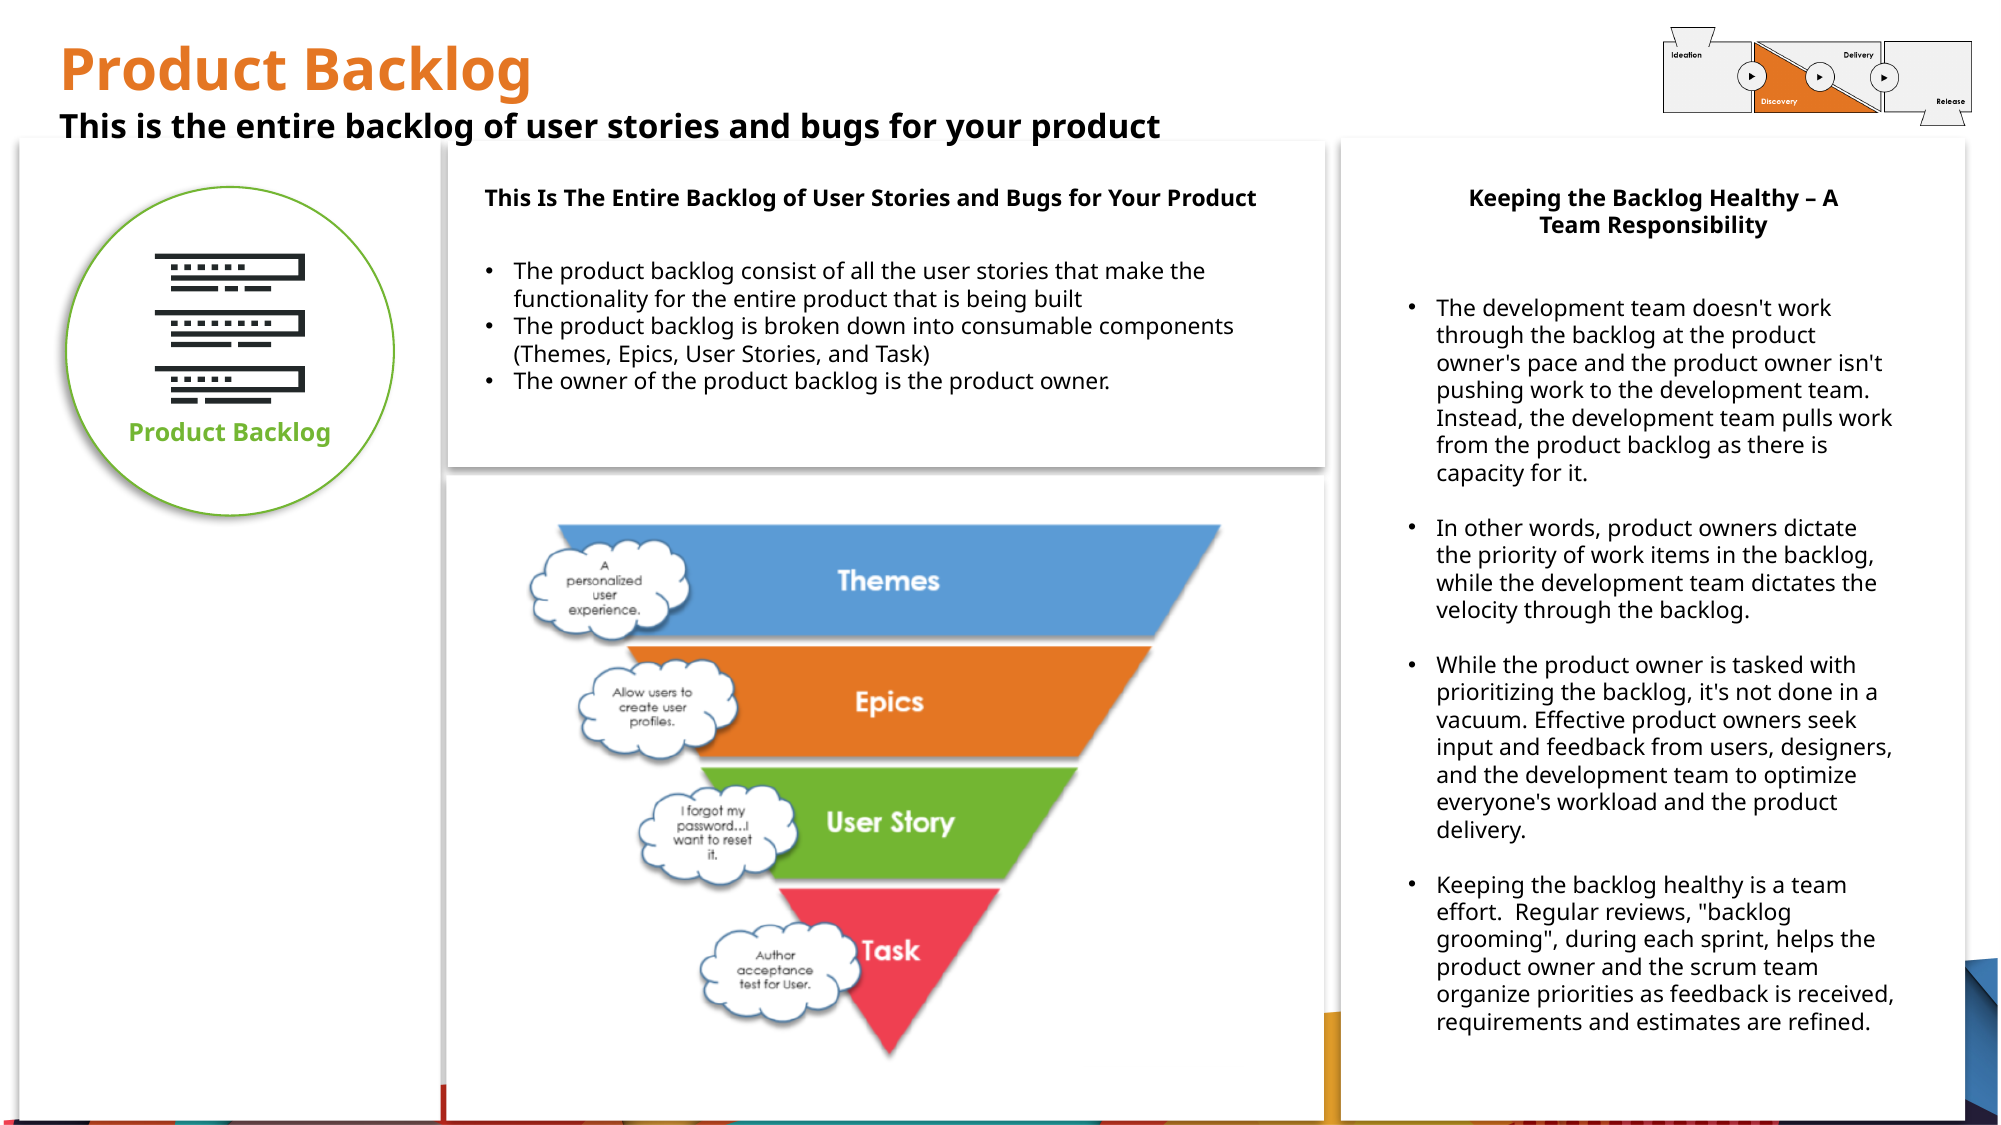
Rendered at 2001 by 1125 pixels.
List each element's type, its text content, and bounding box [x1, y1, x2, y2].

text_box This is the entire backlog of user stories and bugs for your product [44, 109, 1888, 137]
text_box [19, 137, 1965, 1121]
picture [0, 0, 2000, 1125]
text_box Product Backlog [44, 42, 693, 109]
